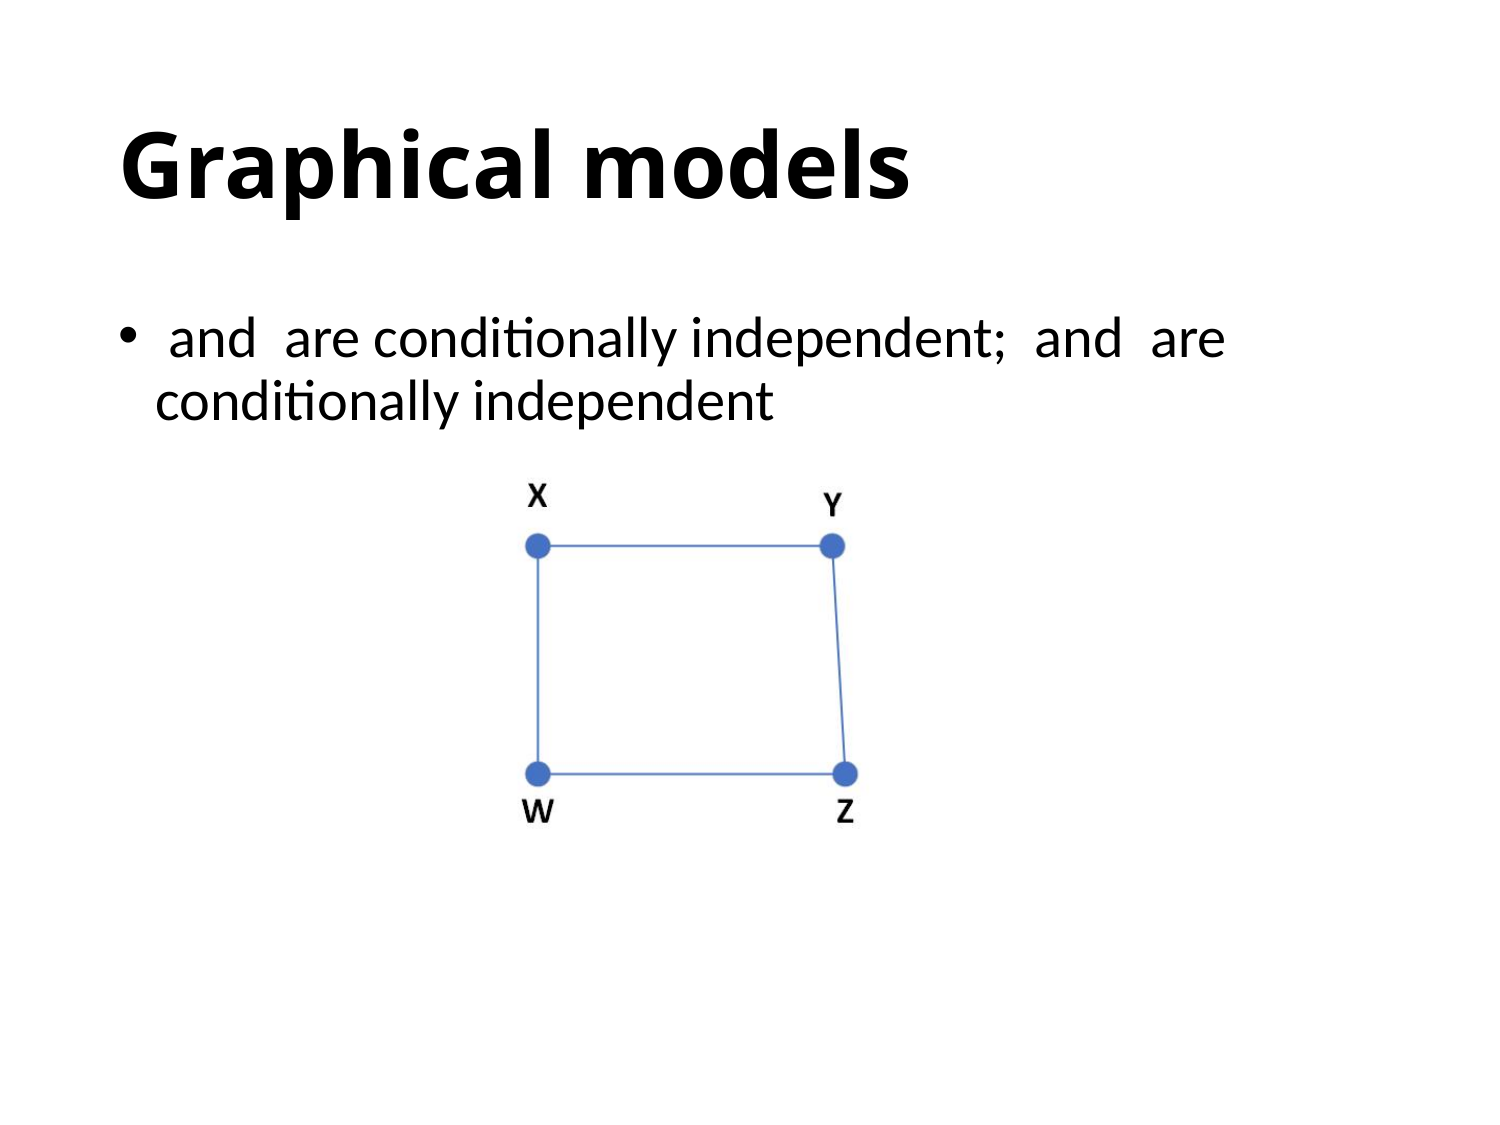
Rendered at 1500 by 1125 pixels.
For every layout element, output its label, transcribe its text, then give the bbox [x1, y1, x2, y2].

title Graphical models [103, 59, 1397, 278]
picture [501, 461, 874, 852]
